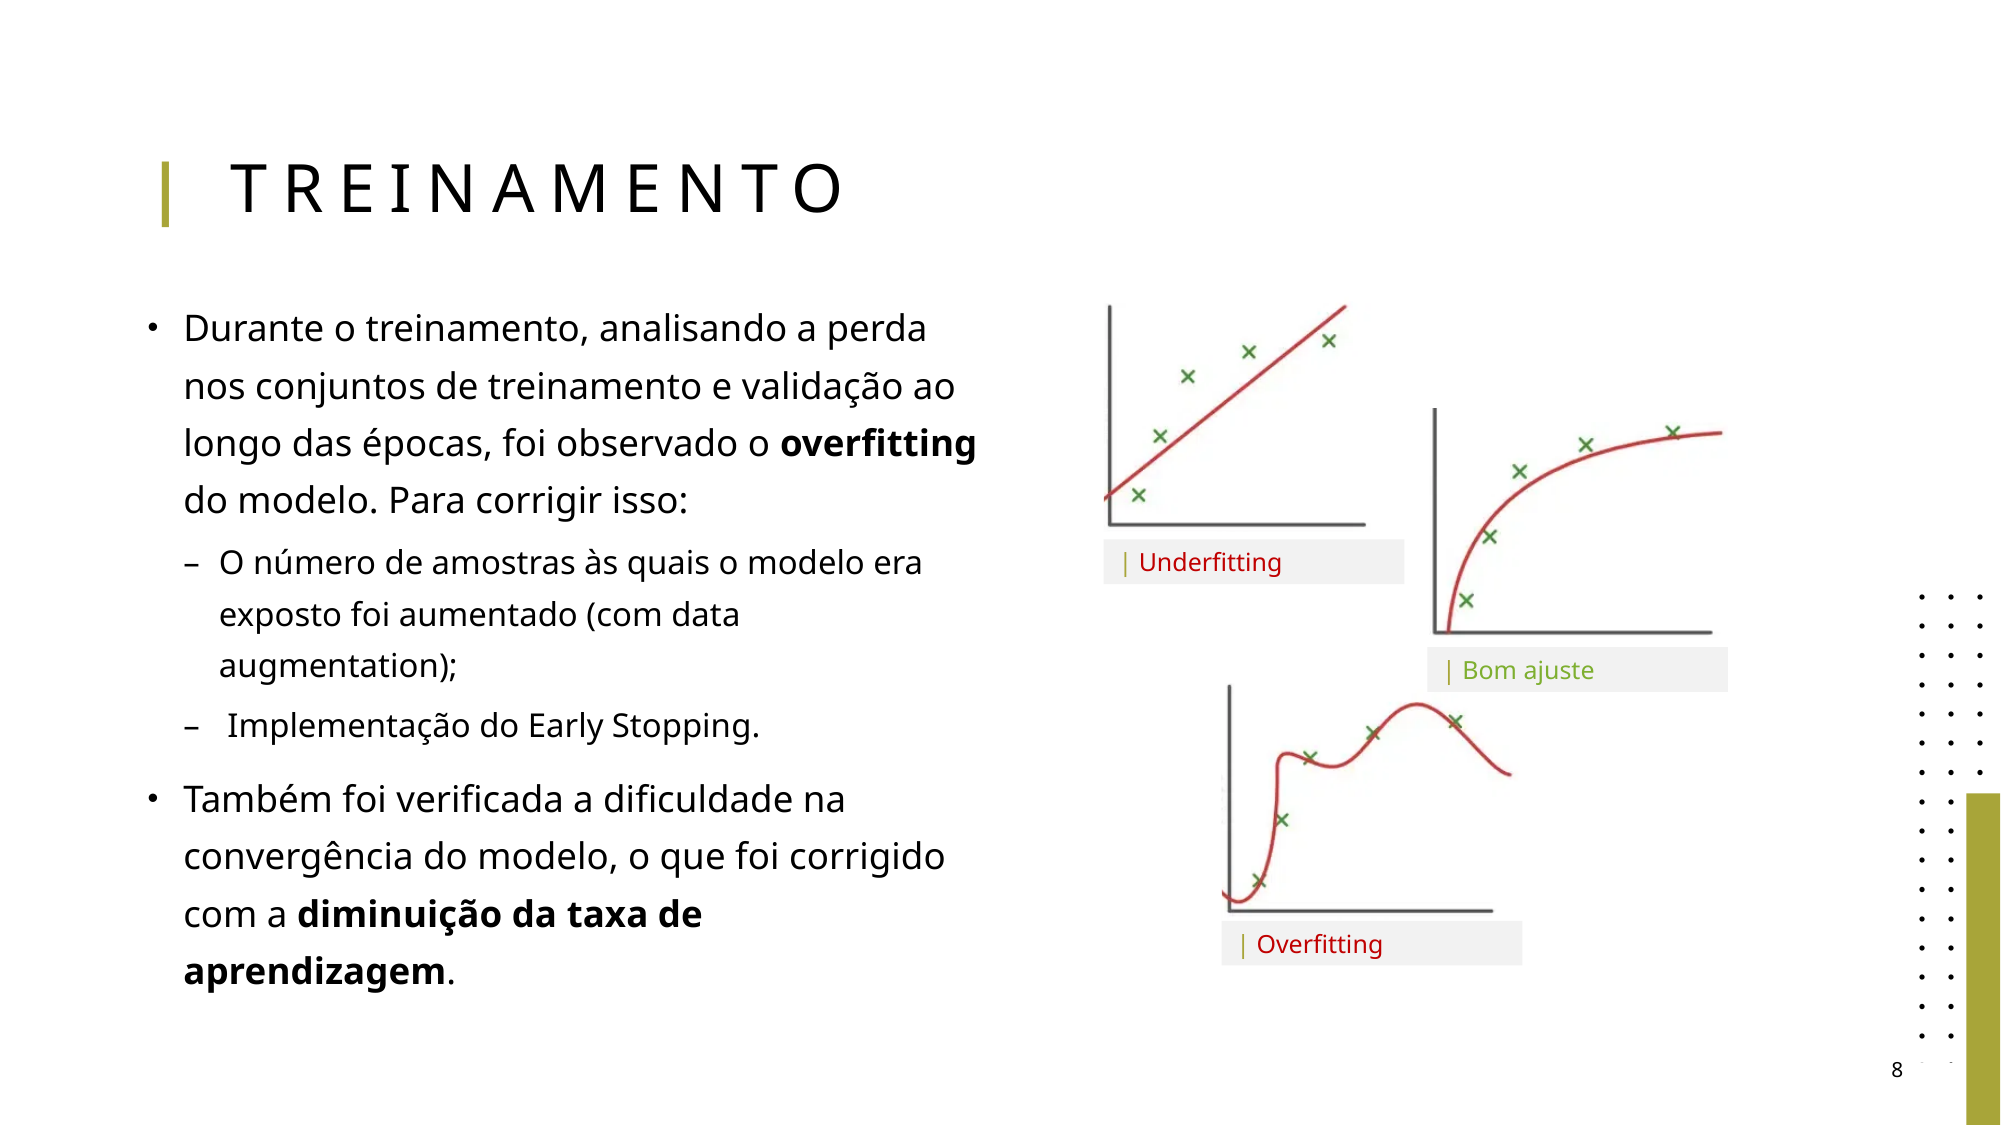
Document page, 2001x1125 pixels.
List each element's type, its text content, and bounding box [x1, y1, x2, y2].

text_box | Overfitting [1221, 920, 1523, 966]
picture [1429, 407, 1728, 638]
picture [1907, 582, 1994, 1064]
text_box | Underfitting [1103, 539, 1405, 585]
list Durante o treinamento, analisando a perda nos conjuntos de treinamento e validação ao longo das épocas, foi observado o overfitting do modelo. Para corrigir isso: O número de amostras às quais o modelo era exposto foi aumentado (com data augmentation); Implementação do Early Stopping. Também foi verificada a dificuldade na convergência do modelo, o que foi corrigido com a diminuição da taxa de aprendizagem. [132, 222, 1000, 1007]
slide_number 8 [1831, 1040, 1919, 1101]
title | treinamento [132, 59, 1832, 296]
picture [1103, 295, 1371, 532]
text_box | Bom ajuste [1427, 647, 1728, 692]
picture [1221, 683, 1520, 920]
